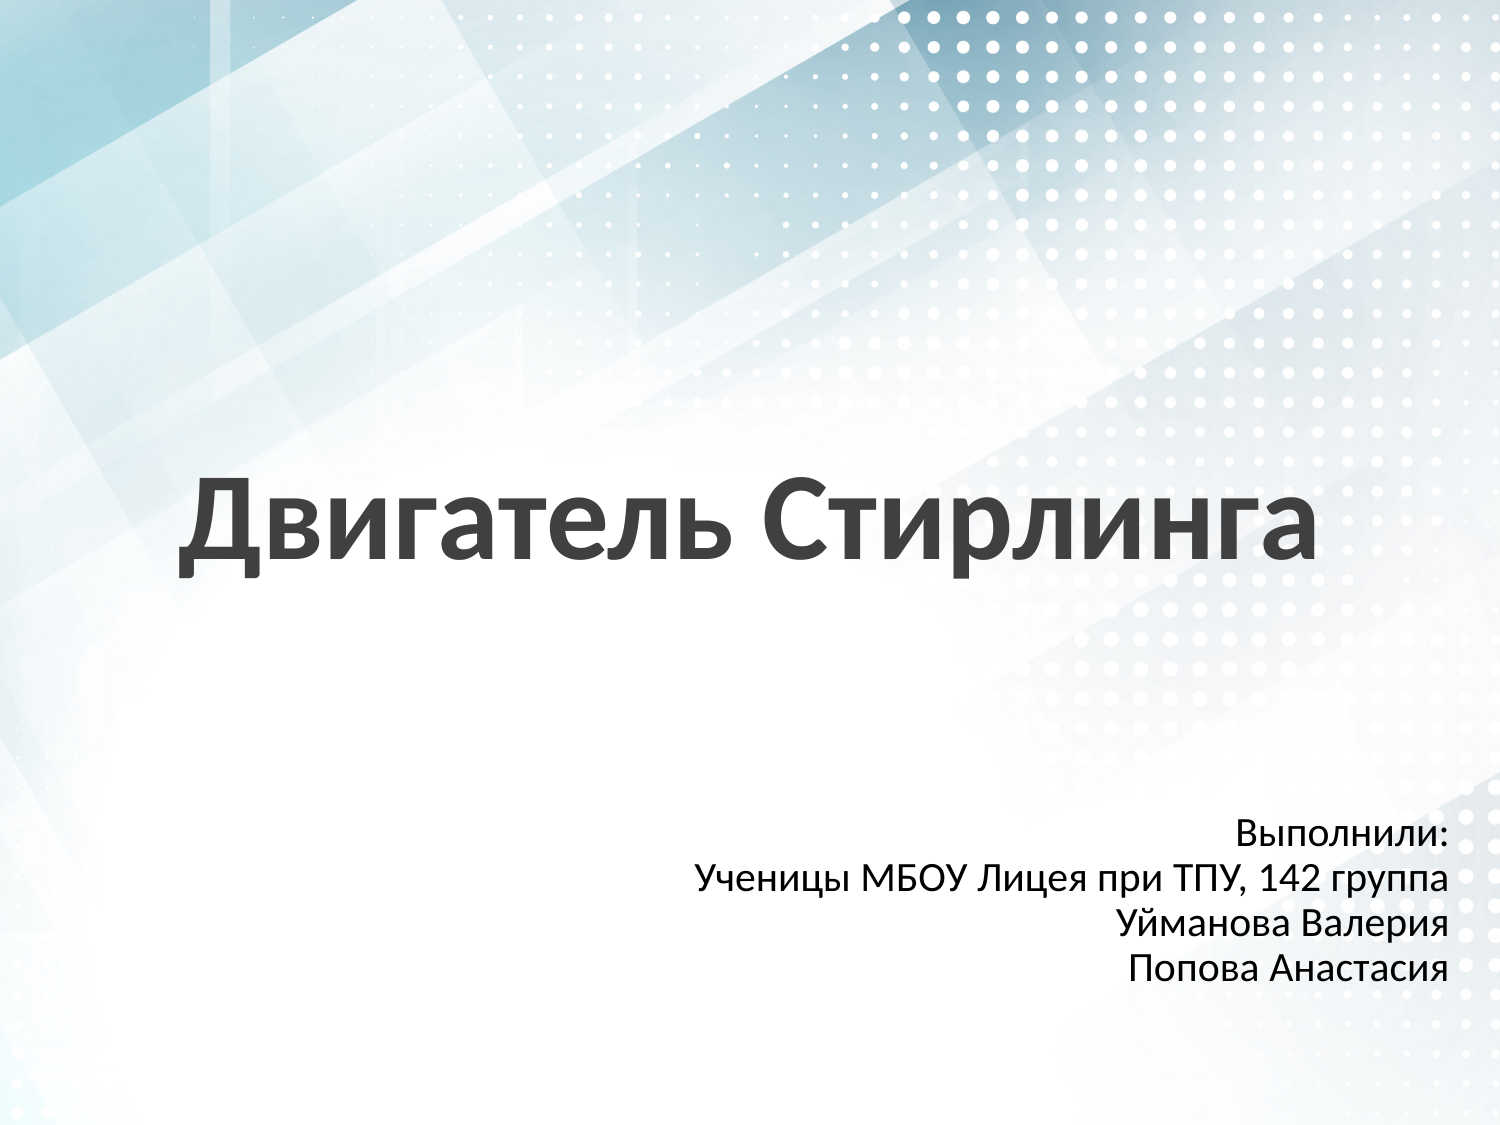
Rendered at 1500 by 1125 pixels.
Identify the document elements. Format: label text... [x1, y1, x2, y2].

subtitle Выполнили: Ученицы МБОУ Лицея при ТПУ, 142 группа Уйманова Валерия Попова Анастасия [439, 802, 1465, 1075]
title Двигатель Стирлинга [93, 202, 1407, 594]
picture [0, 0, 1500, 1125]
